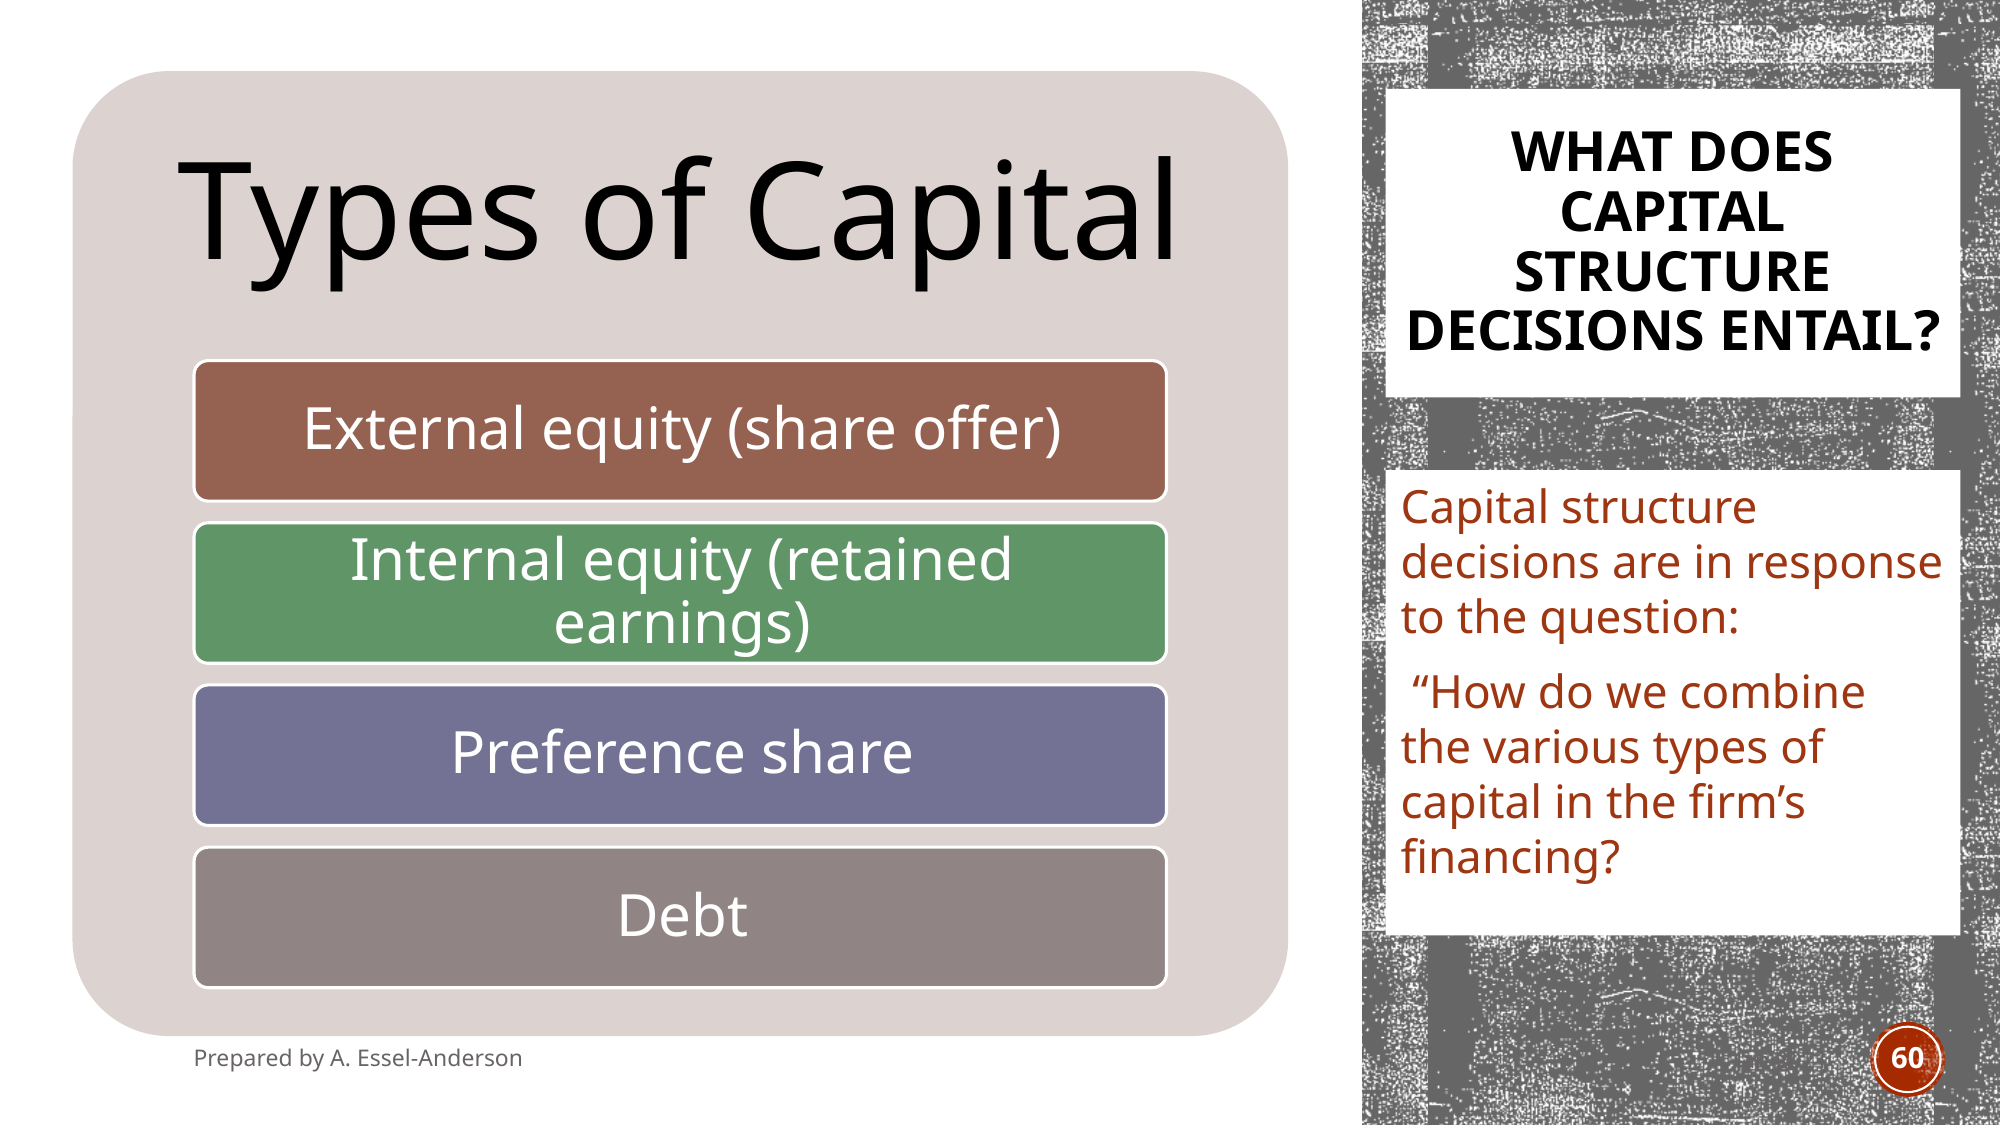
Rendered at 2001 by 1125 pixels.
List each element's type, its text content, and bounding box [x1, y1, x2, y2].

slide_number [1306, 1028, 1844, 1089]
slide_number 48 [1362, 0, 2000, 1125]
title What does capital structure decisions entail? [1385, 88, 1961, 398]
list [75, 74, 1286, 1035]
slide_number 60 [1855, 1028, 1961, 1089]
footer Prepared by A. Essel-Anderson [178, 1037, 1217, 1089]
list Capital structure decisions are in response to the question: “How do we combine the various types of capital in the firm’s financing? [1385, 470, 1961, 936]
